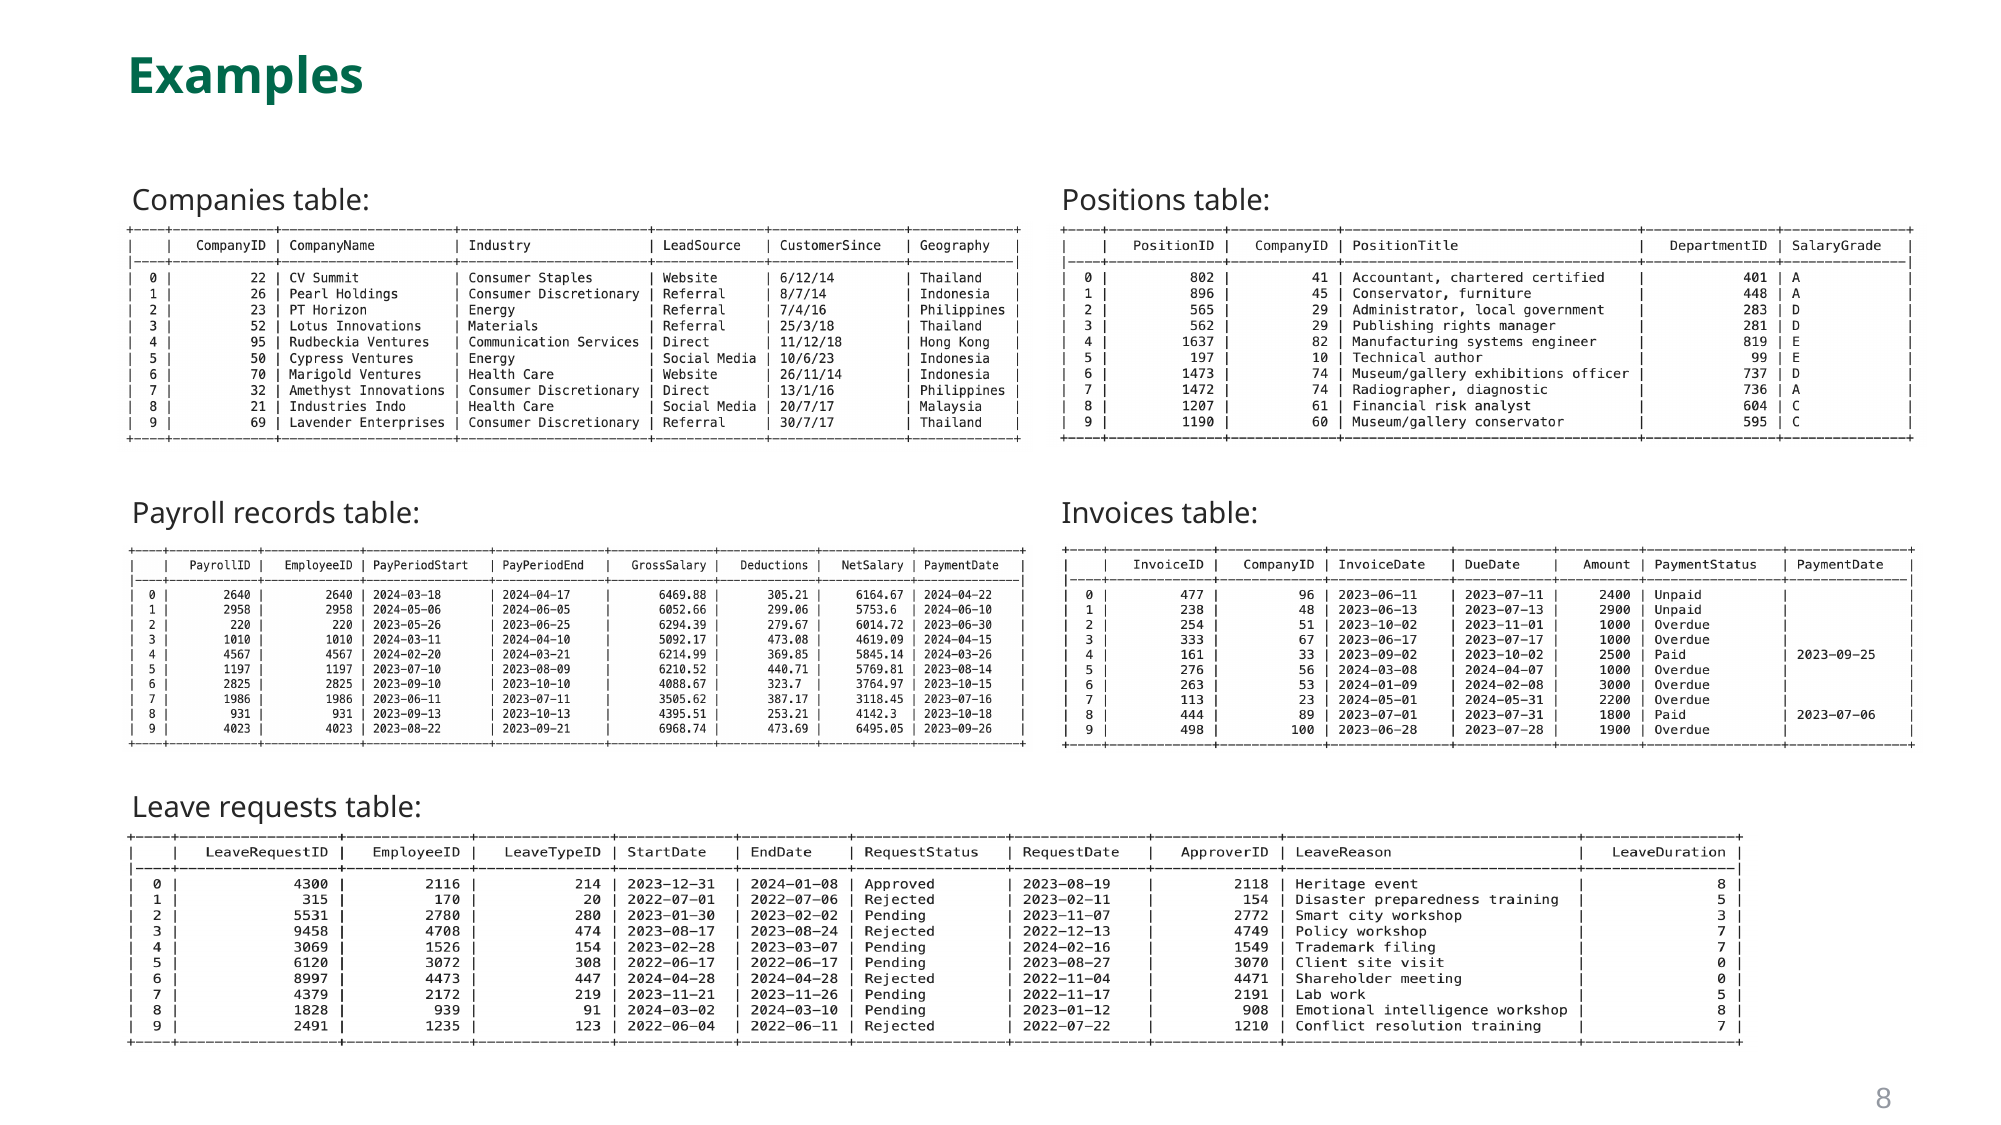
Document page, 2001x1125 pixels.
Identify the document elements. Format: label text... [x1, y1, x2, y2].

picture [1046, 223, 1927, 447]
text_box Positions table: [1046, 170, 1339, 223]
picture [117, 221, 1033, 452]
title Examples [127, 49, 1789, 204]
picture [122, 545, 1033, 752]
picture [1056, 543, 1923, 753]
picture [122, 830, 1758, 1052]
text_box Payroll records table: [117, 484, 478, 537]
text_box Invoices table: [1046, 484, 1408, 537]
slide_number 8 [1441, 1078, 1892, 1125]
text_box Companies table: [117, 170, 409, 221]
text_box Leave requests table: [117, 778, 478, 831]
